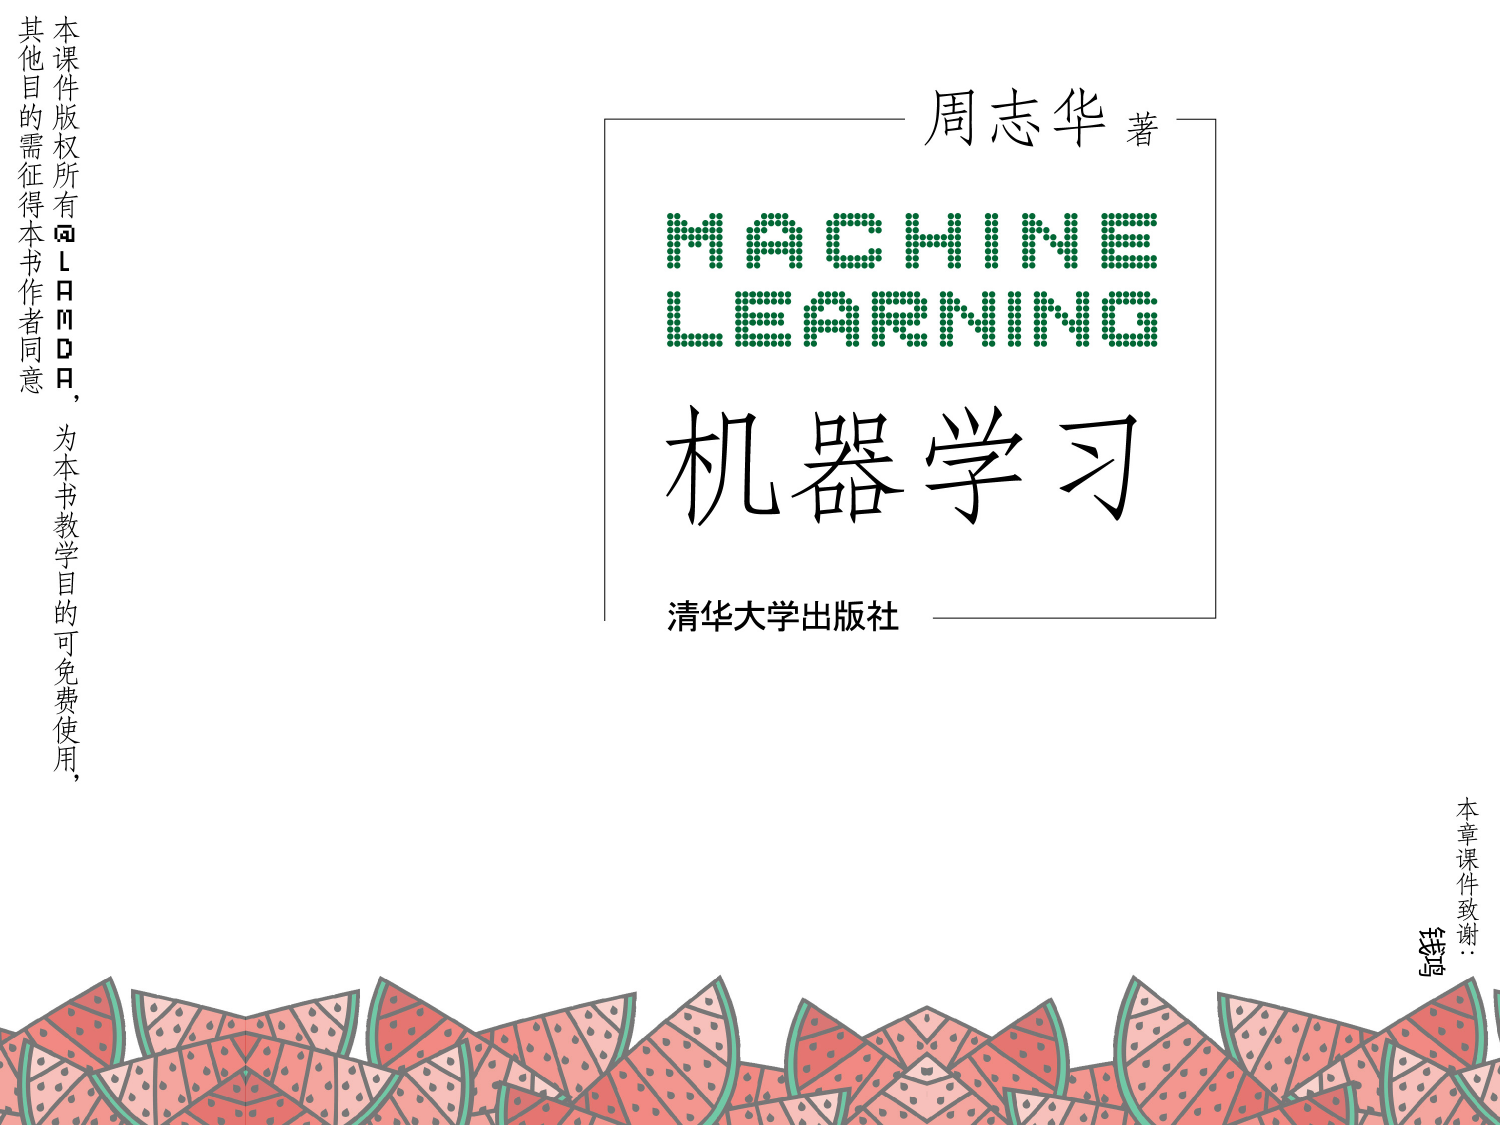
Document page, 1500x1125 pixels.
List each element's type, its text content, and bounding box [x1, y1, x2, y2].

text_box 钱鸿 [1392, 911, 1458, 1000]
picture [0, 0, 1500, 1125]
